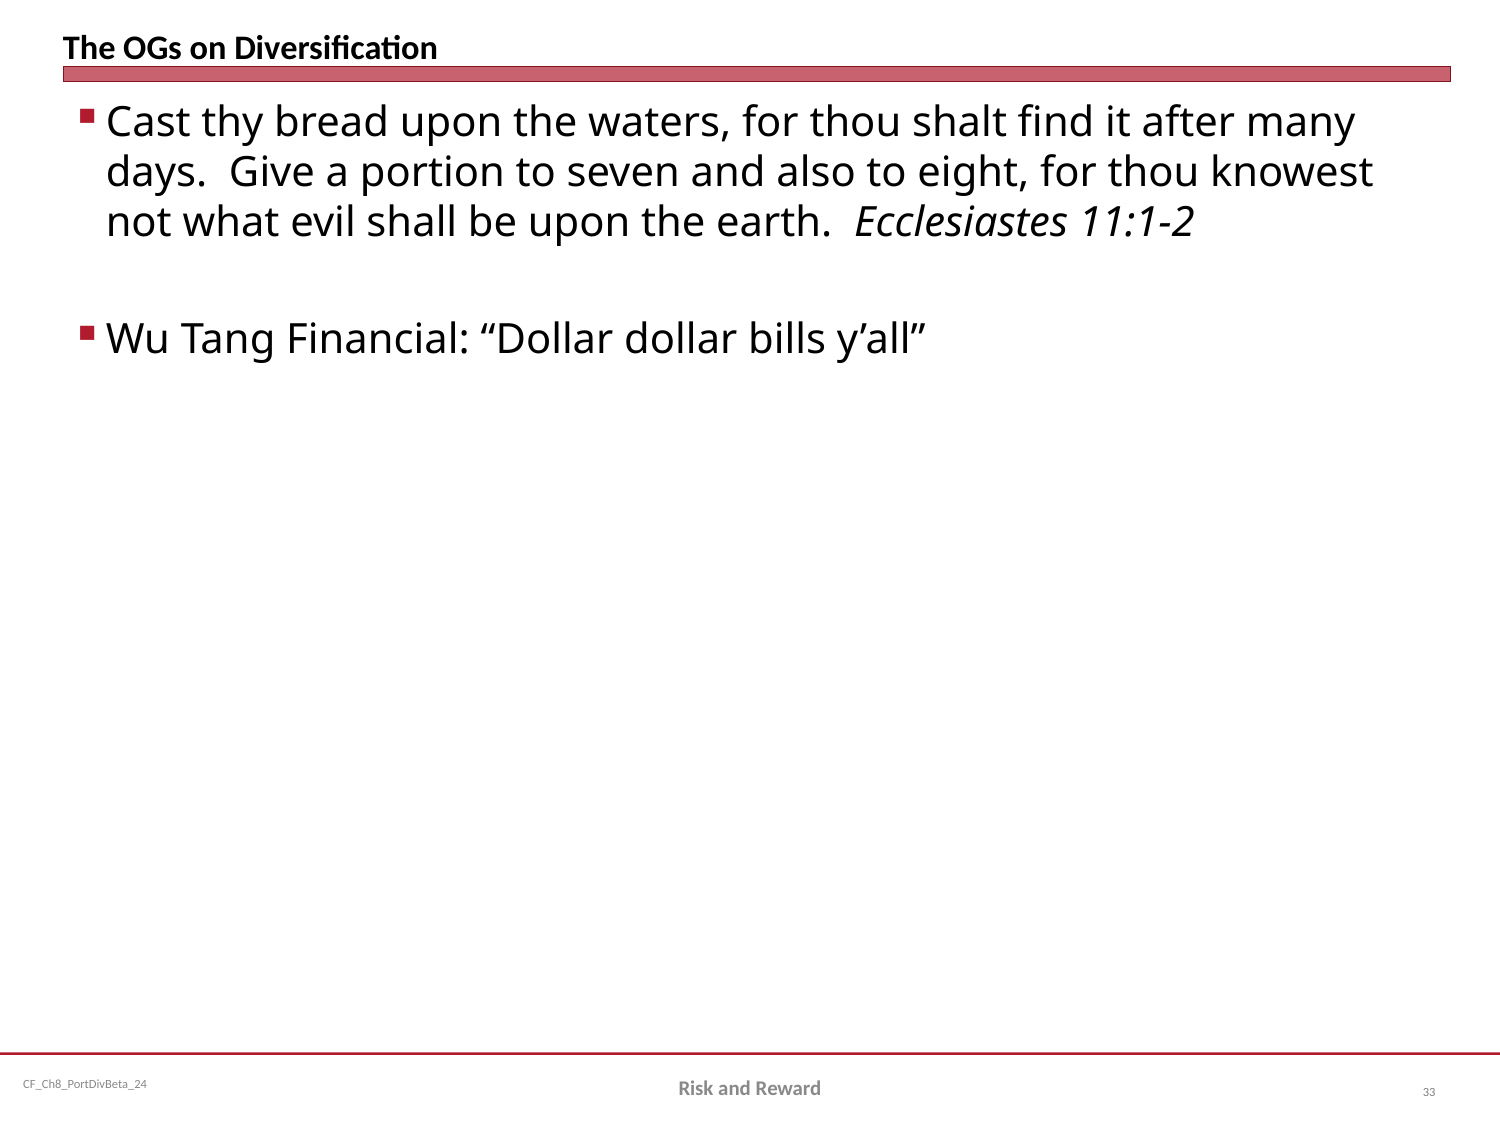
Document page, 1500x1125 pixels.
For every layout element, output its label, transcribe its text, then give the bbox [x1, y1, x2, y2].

footer Risk and Reward [512, 1056, 988, 1117]
title The OGs on Diversification [62, 6, 1451, 67]
list Cast thy bread upon the waters, for thou shalt find it after many days. Give a portion to seven and also to eight, for thou knowest not what evil shall be upon the earth. Ecclesiastes 11:1-2 Wu Tang Financial: “Dollar dollar bills y’all” [63, 87, 1451, 1041]
slide_number 33 [1375, 1061, 1451, 1122]
